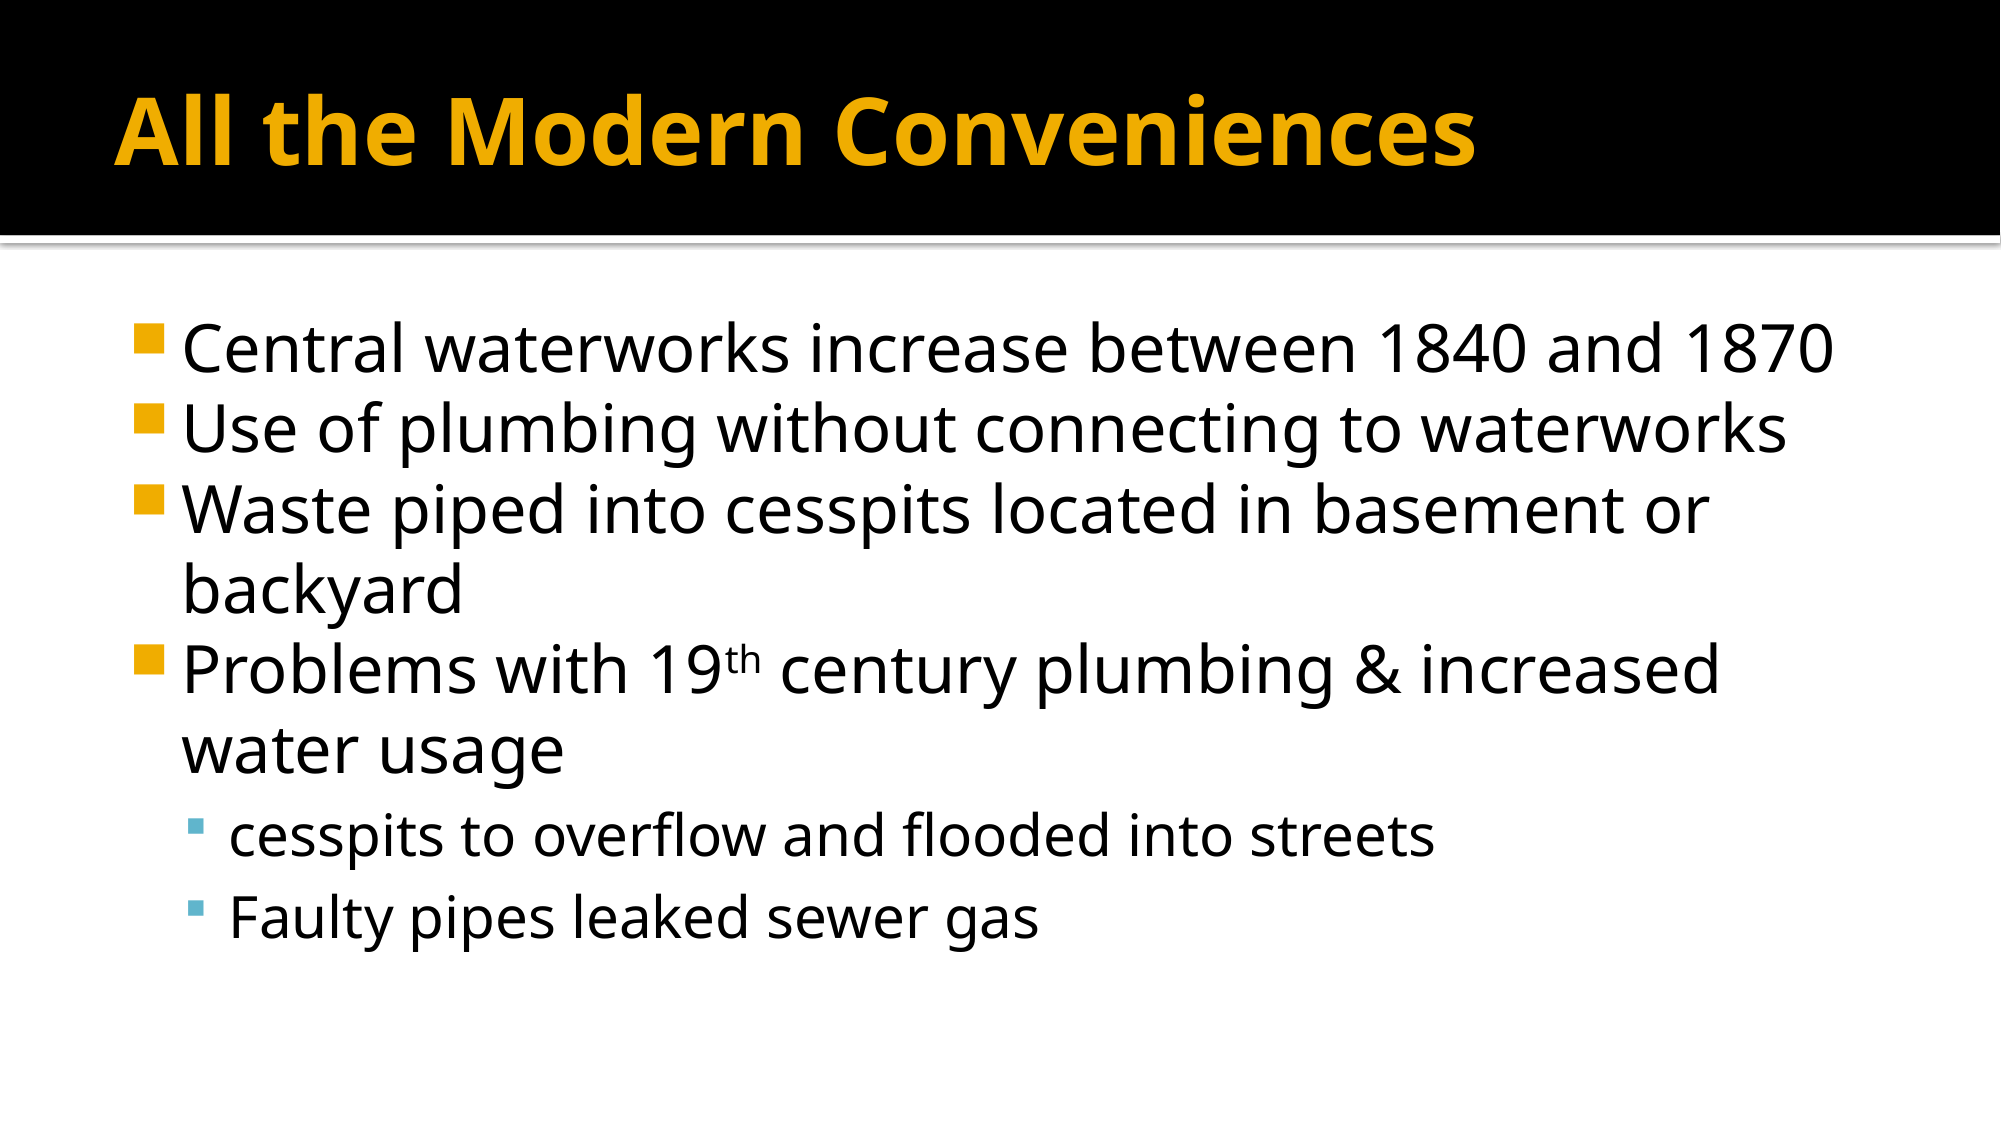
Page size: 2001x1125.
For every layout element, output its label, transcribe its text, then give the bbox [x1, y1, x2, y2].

list Central waterworks increase between 1840 and 1870 Use of plumbing without connecting to waterworks Waste piped into cesspits located in basement or backyard Problems with 19th century plumbing & increased water usage cesspits to overflow and flooded into streets Faulty pipes leaked sewer gas [99, 291, 1900, 1050]
title All the Modern Conveniences [99, 25, 1900, 231]
